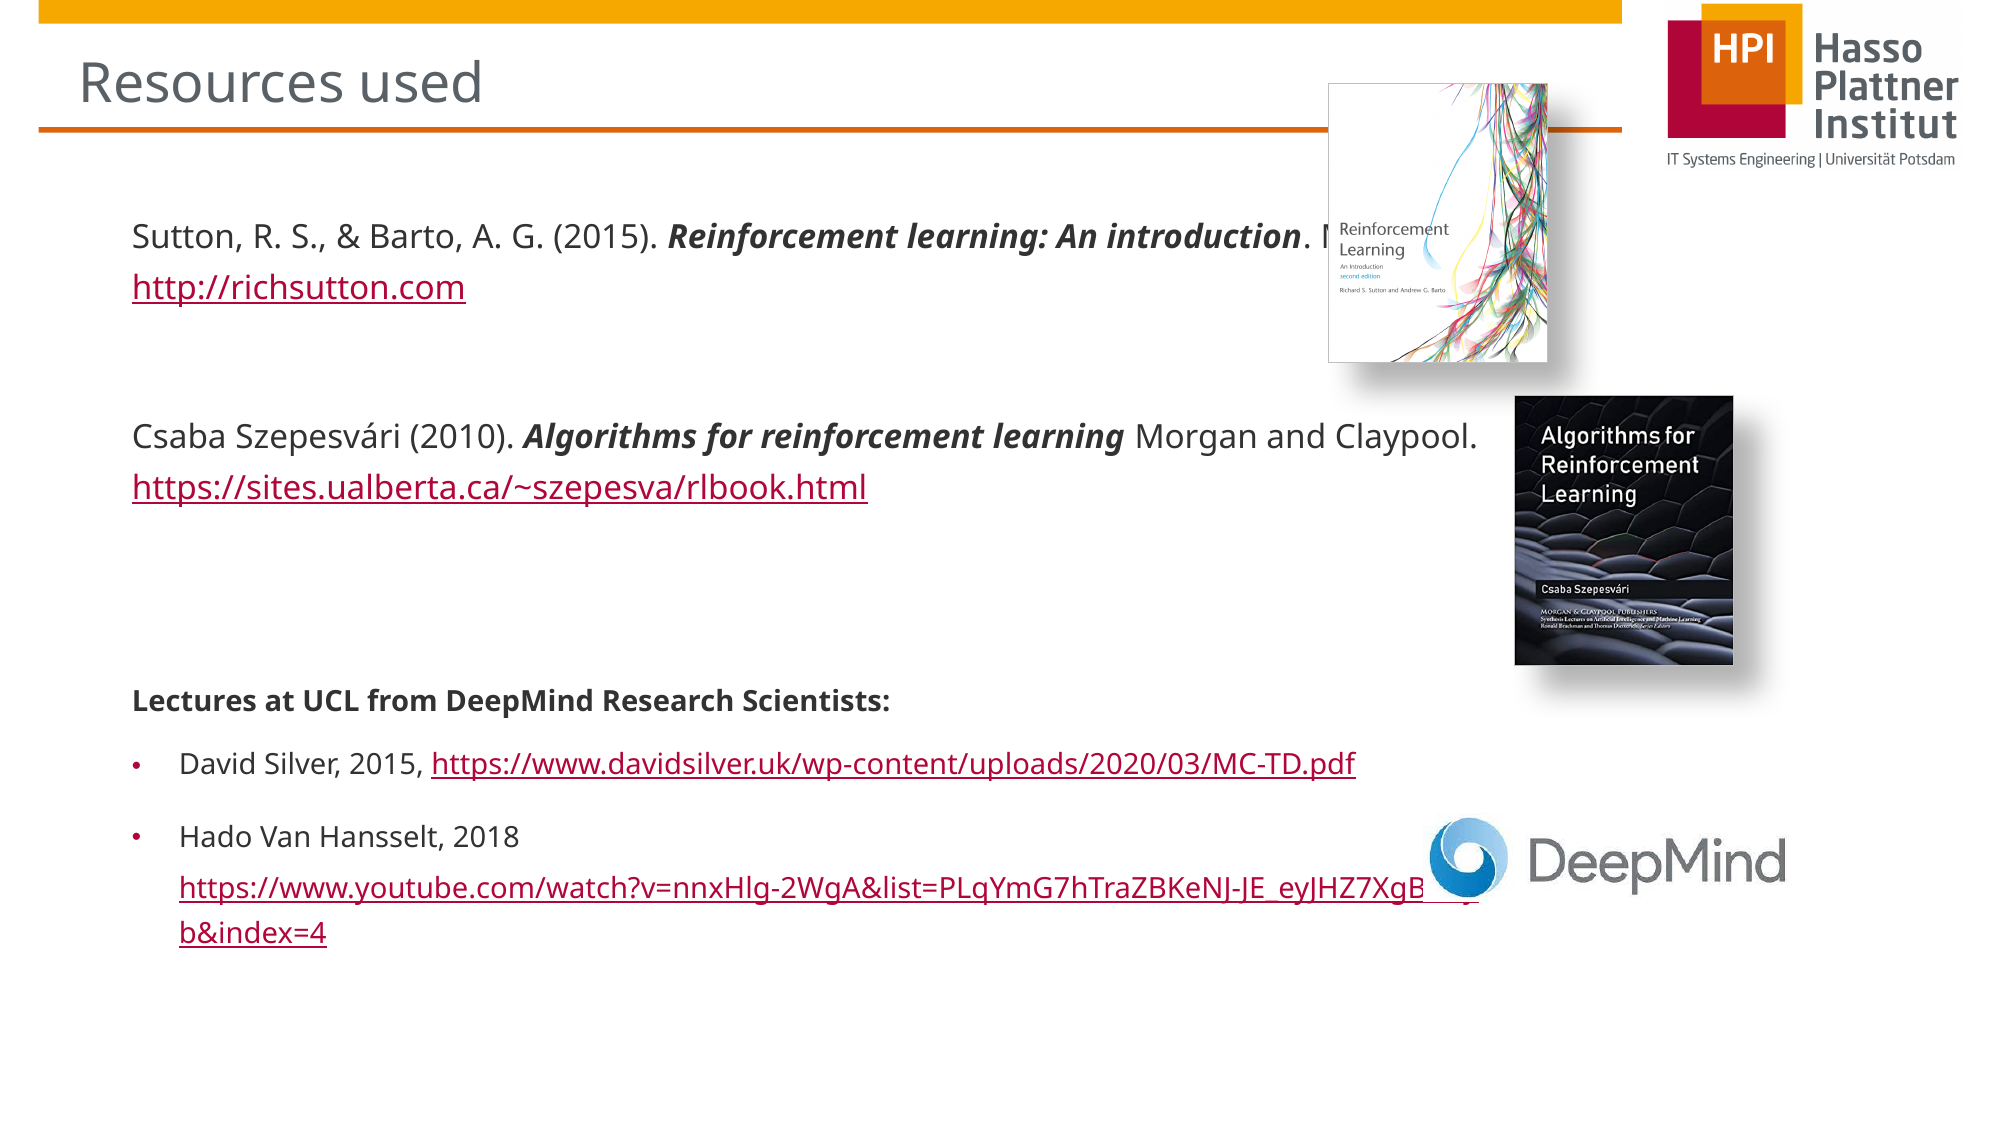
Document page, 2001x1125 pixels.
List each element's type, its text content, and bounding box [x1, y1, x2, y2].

picture [1328, 82, 1549, 364]
picture [1513, 395, 1734, 666]
picture [1664, 0, 1965, 170]
list Sutton, R. S., & Barto, A. G. (2015). Reinforcement learning: An introduction. MIT press. http://richsutton.com Csaba Szepesvári (2010). Algorithms for reinforcement learning Morgan and Claypool. https://sites.ualberta.ca/~szepesva/rlbook.html Lectures at UCL from DeepMind Research Scientists: David Silver, 2015, https://www.davidsilver.uk/wp-content/uploads/2020/03/MC-TD.pdf Hado Van Hansselt, 2018 https://www.youtube.com/watch?v=nnxHlg-2WgA&list=PLqYmG7hTraZBKeNJ-JE_eyJHZ7XgBoAyb&index=4 [131, 127, 1489, 1032]
picture [1422, 813, 1792, 903]
title Resources used [78, 23, 1583, 115]
